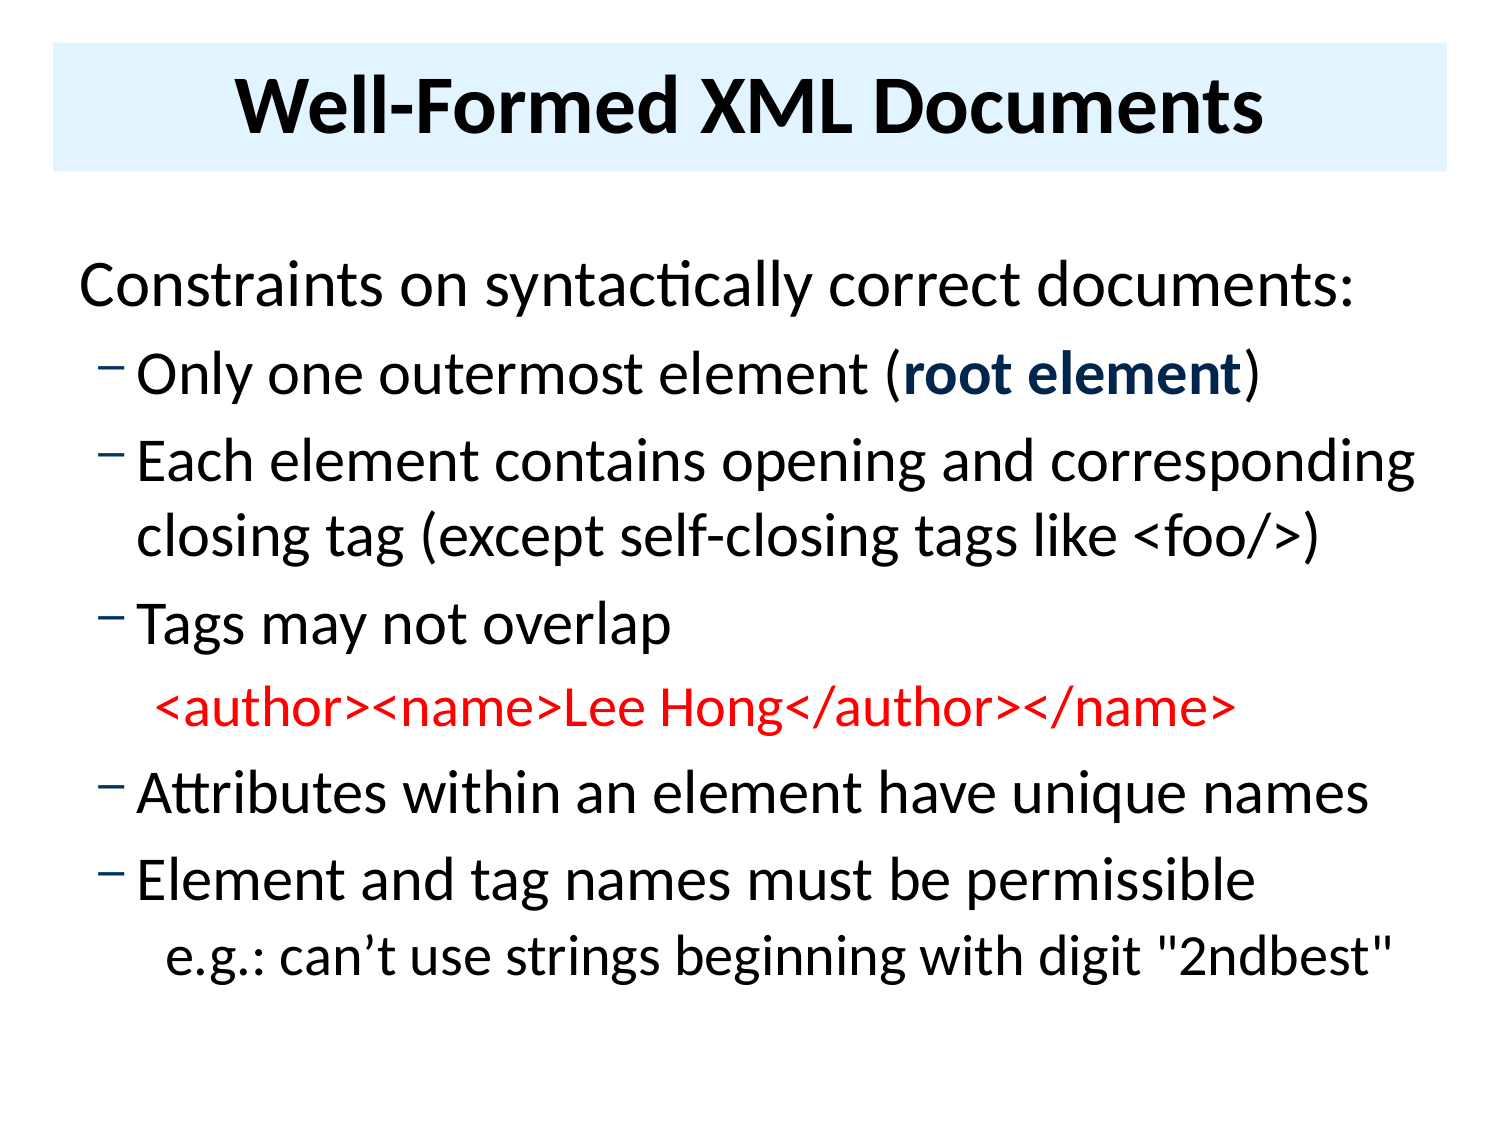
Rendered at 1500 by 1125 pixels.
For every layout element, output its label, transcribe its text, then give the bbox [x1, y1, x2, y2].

title Well-Formed XML Documents [53, 42, 1447, 172]
list Constraints on syntactically correct documents: Only one outermost element (root element) Each element contains opening and corresponding closing tag (except self-closing tags like <foo/>) Tags may not overlap <author><name>Lee Hong</author></name> Attributes within an element have unique names Element and tag names must be permissible e.g.: can’t use strings beginning with digit "2ndbest" [64, 231, 1459, 1047]
